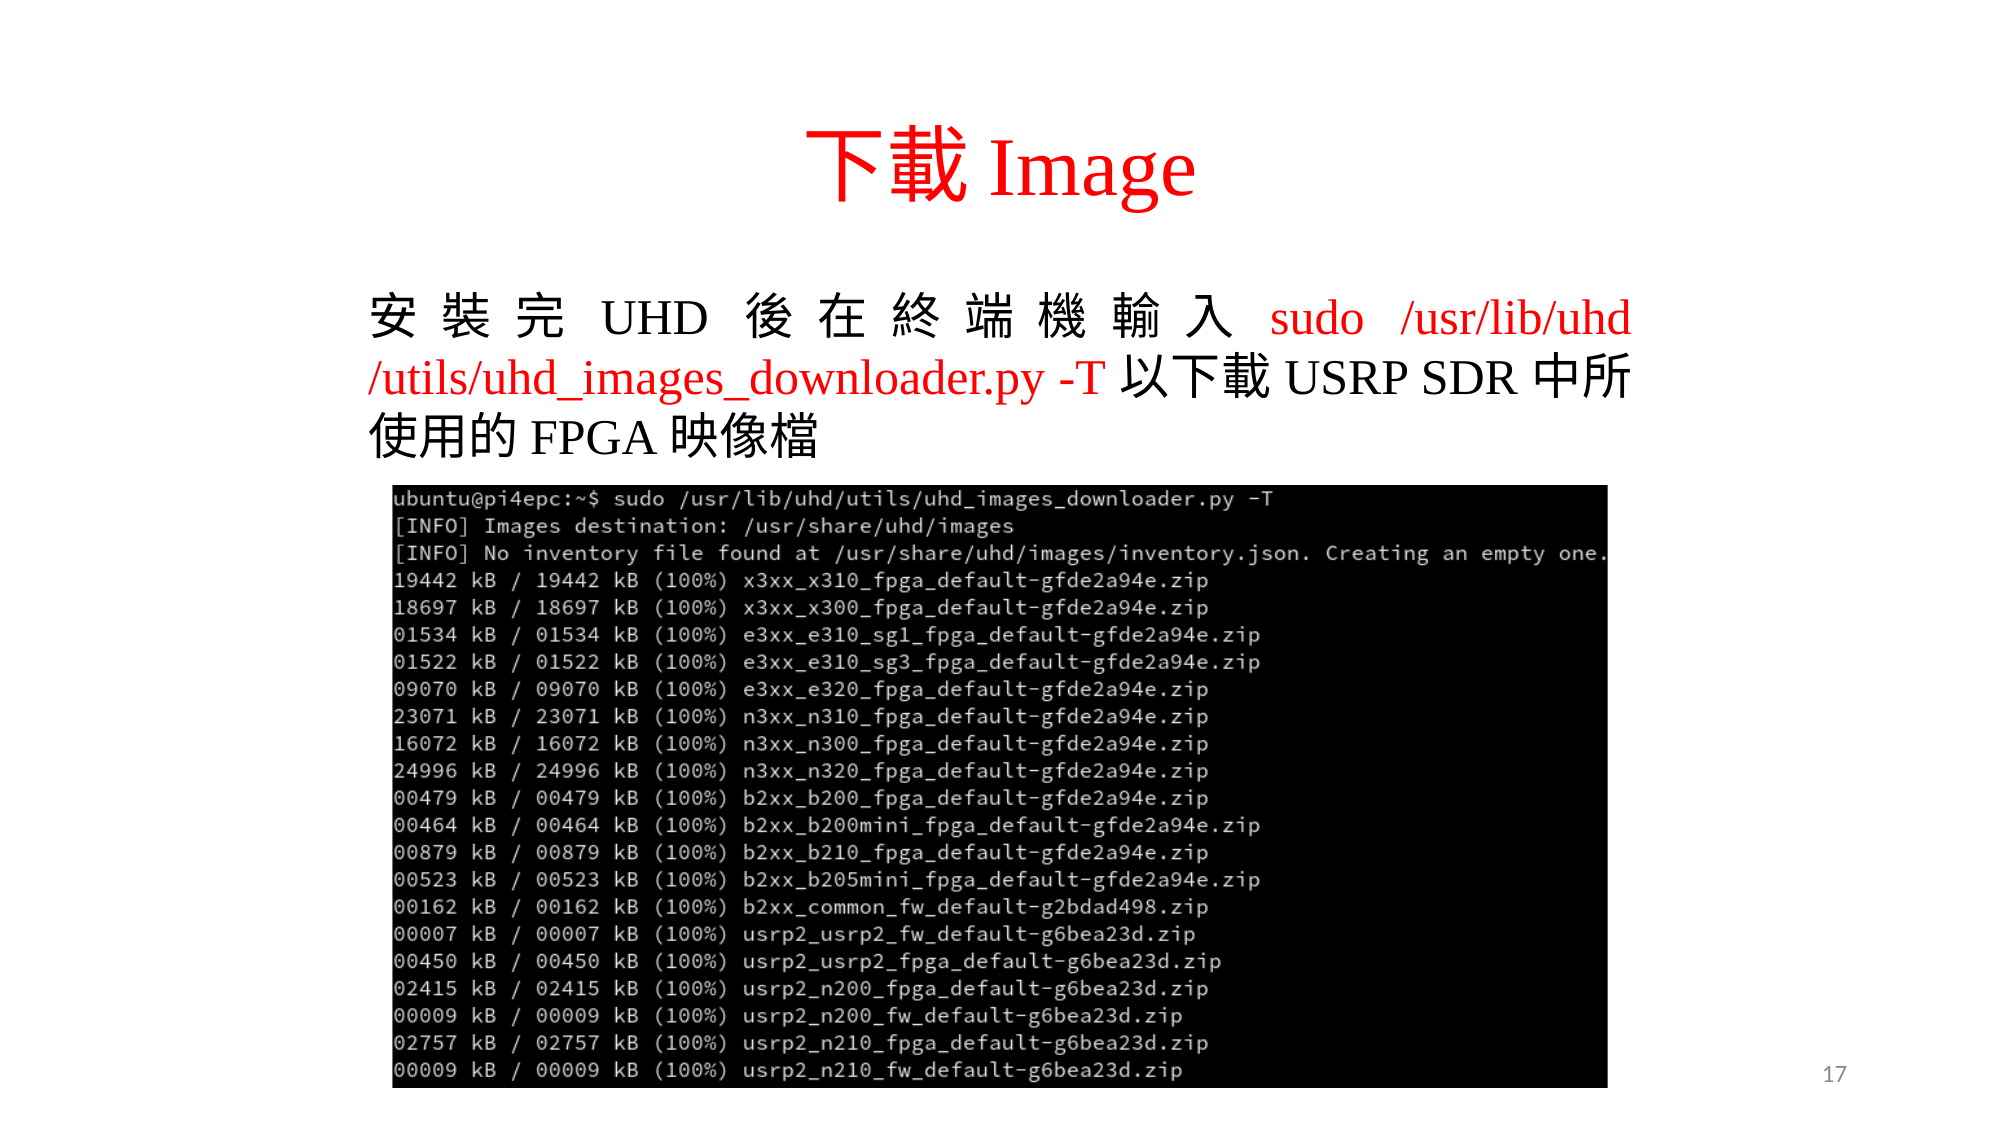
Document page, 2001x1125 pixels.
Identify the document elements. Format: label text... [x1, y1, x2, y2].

slide_number 17 [1412, 1042, 1863, 1103]
list 安裝完UHD後在終端機輸入sudo /usr/lib/uhd /utils/uhd_images_downloader.py -T以下載USRP SDR中所使用的FPGA映像檔 [353, 277, 1647, 548]
title 下載Image [137, 59, 1863, 278]
picture [392, 485, 1608, 1088]
